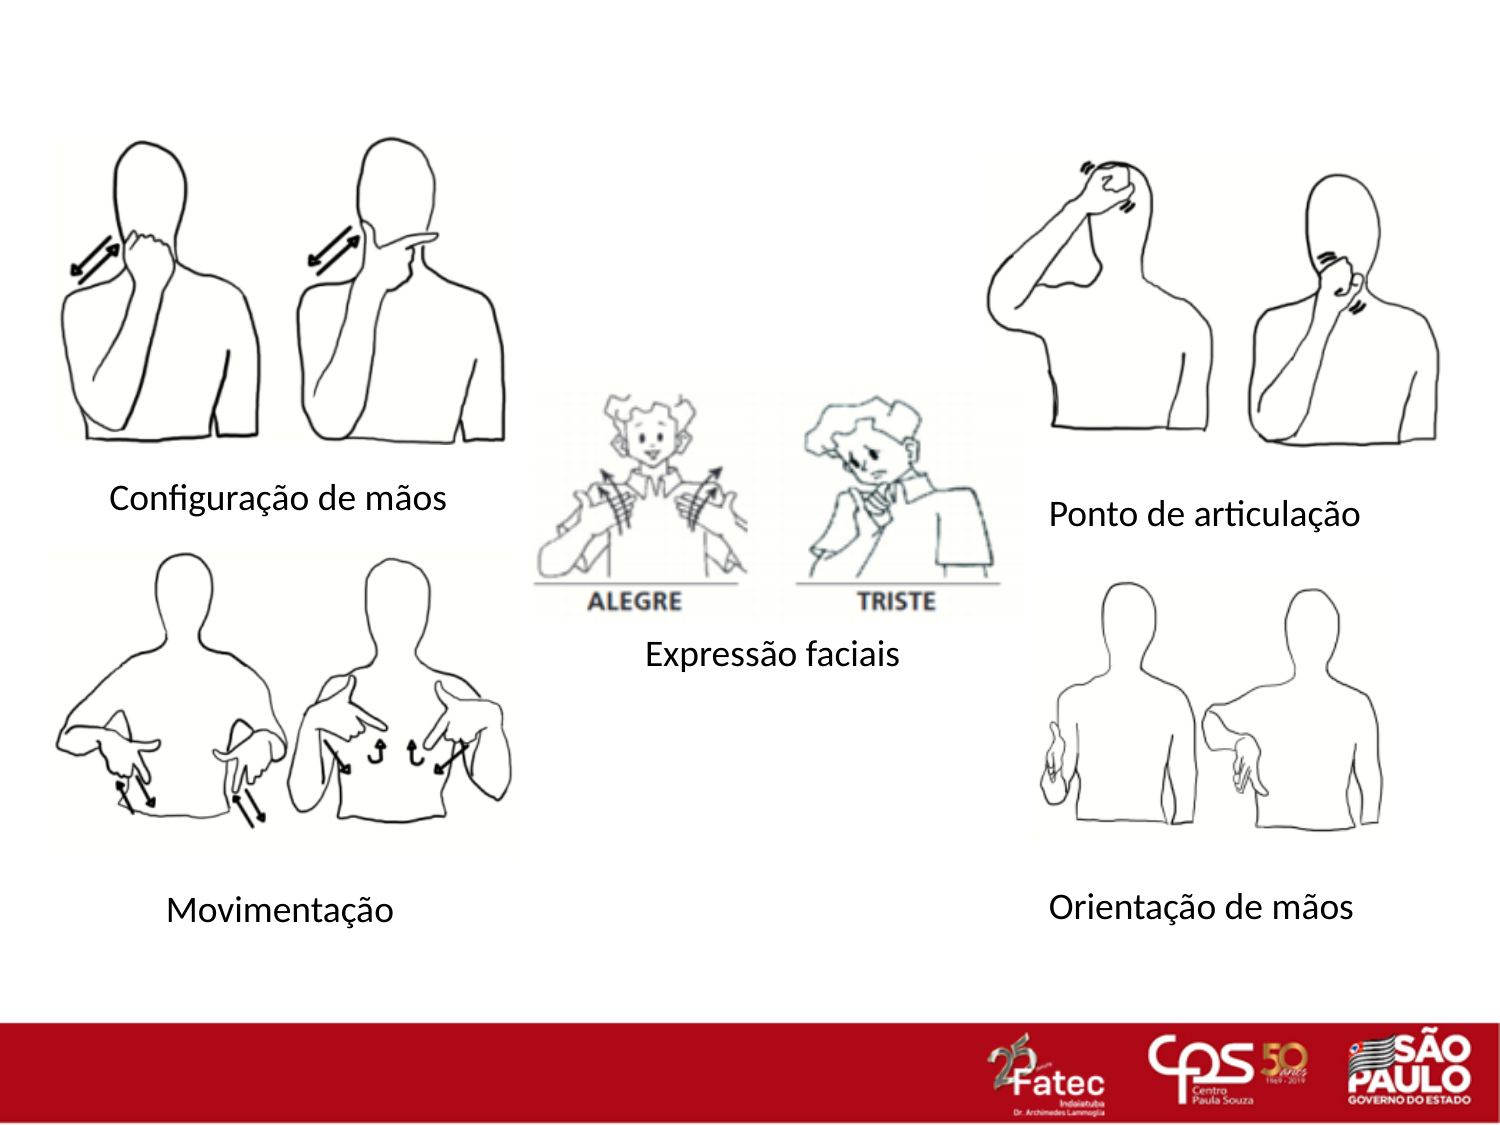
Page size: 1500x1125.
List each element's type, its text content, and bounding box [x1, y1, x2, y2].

text_box Orientação de mãos [1034, 874, 1391, 935]
picture [0, 0, 1500, 1125]
text_box Expressão faciais [630, 623, 921, 682]
text_box Ponto de articulação [1034, 481, 1391, 542]
text_box Movimentação [151, 877, 416, 938]
text_box Configuração de mãos [94, 465, 473, 526]
